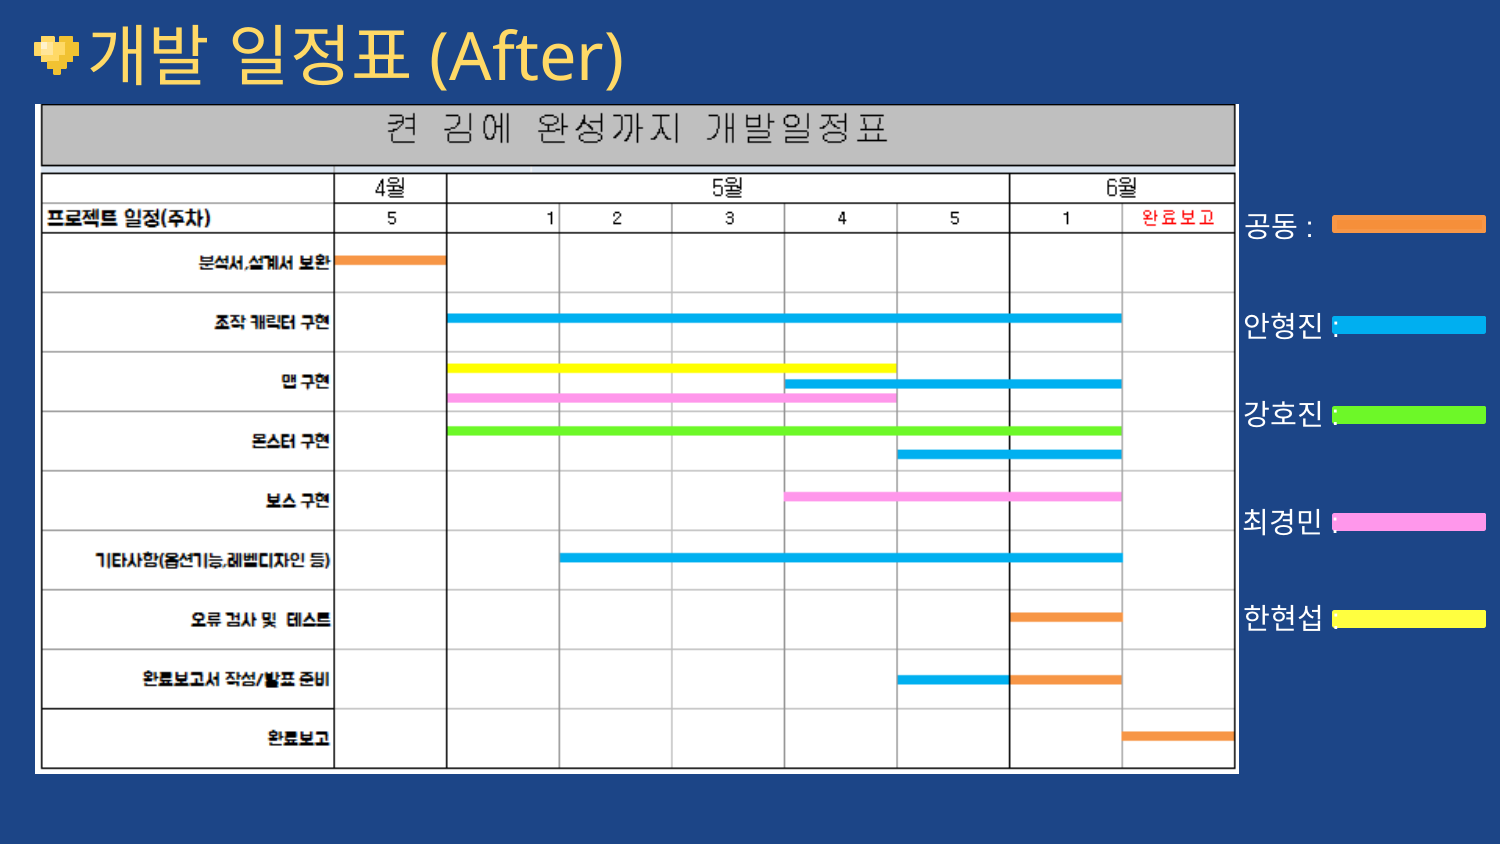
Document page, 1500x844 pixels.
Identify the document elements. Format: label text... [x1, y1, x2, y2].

picture [34, 104, 1239, 774]
text_box 공동: [1244, 200, 1329, 251]
text_box [1355, 406, 1486, 424]
text_box [1355, 316, 1486, 334]
title 개발 일정표(After) [72, 14, 762, 103]
text_box [1355, 610, 1486, 628]
text_box [1332, 215, 1486, 233]
text_box [1354, 513, 1486, 531]
text_box 한현섭: [1244, 593, 1355, 643]
text_box 강호진: [1244, 388, 1355, 439]
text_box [34, 36, 79, 75]
text_box 최경민: [1244, 497, 1354, 547]
text_box 안형진: [1244, 300, 1355, 351]
